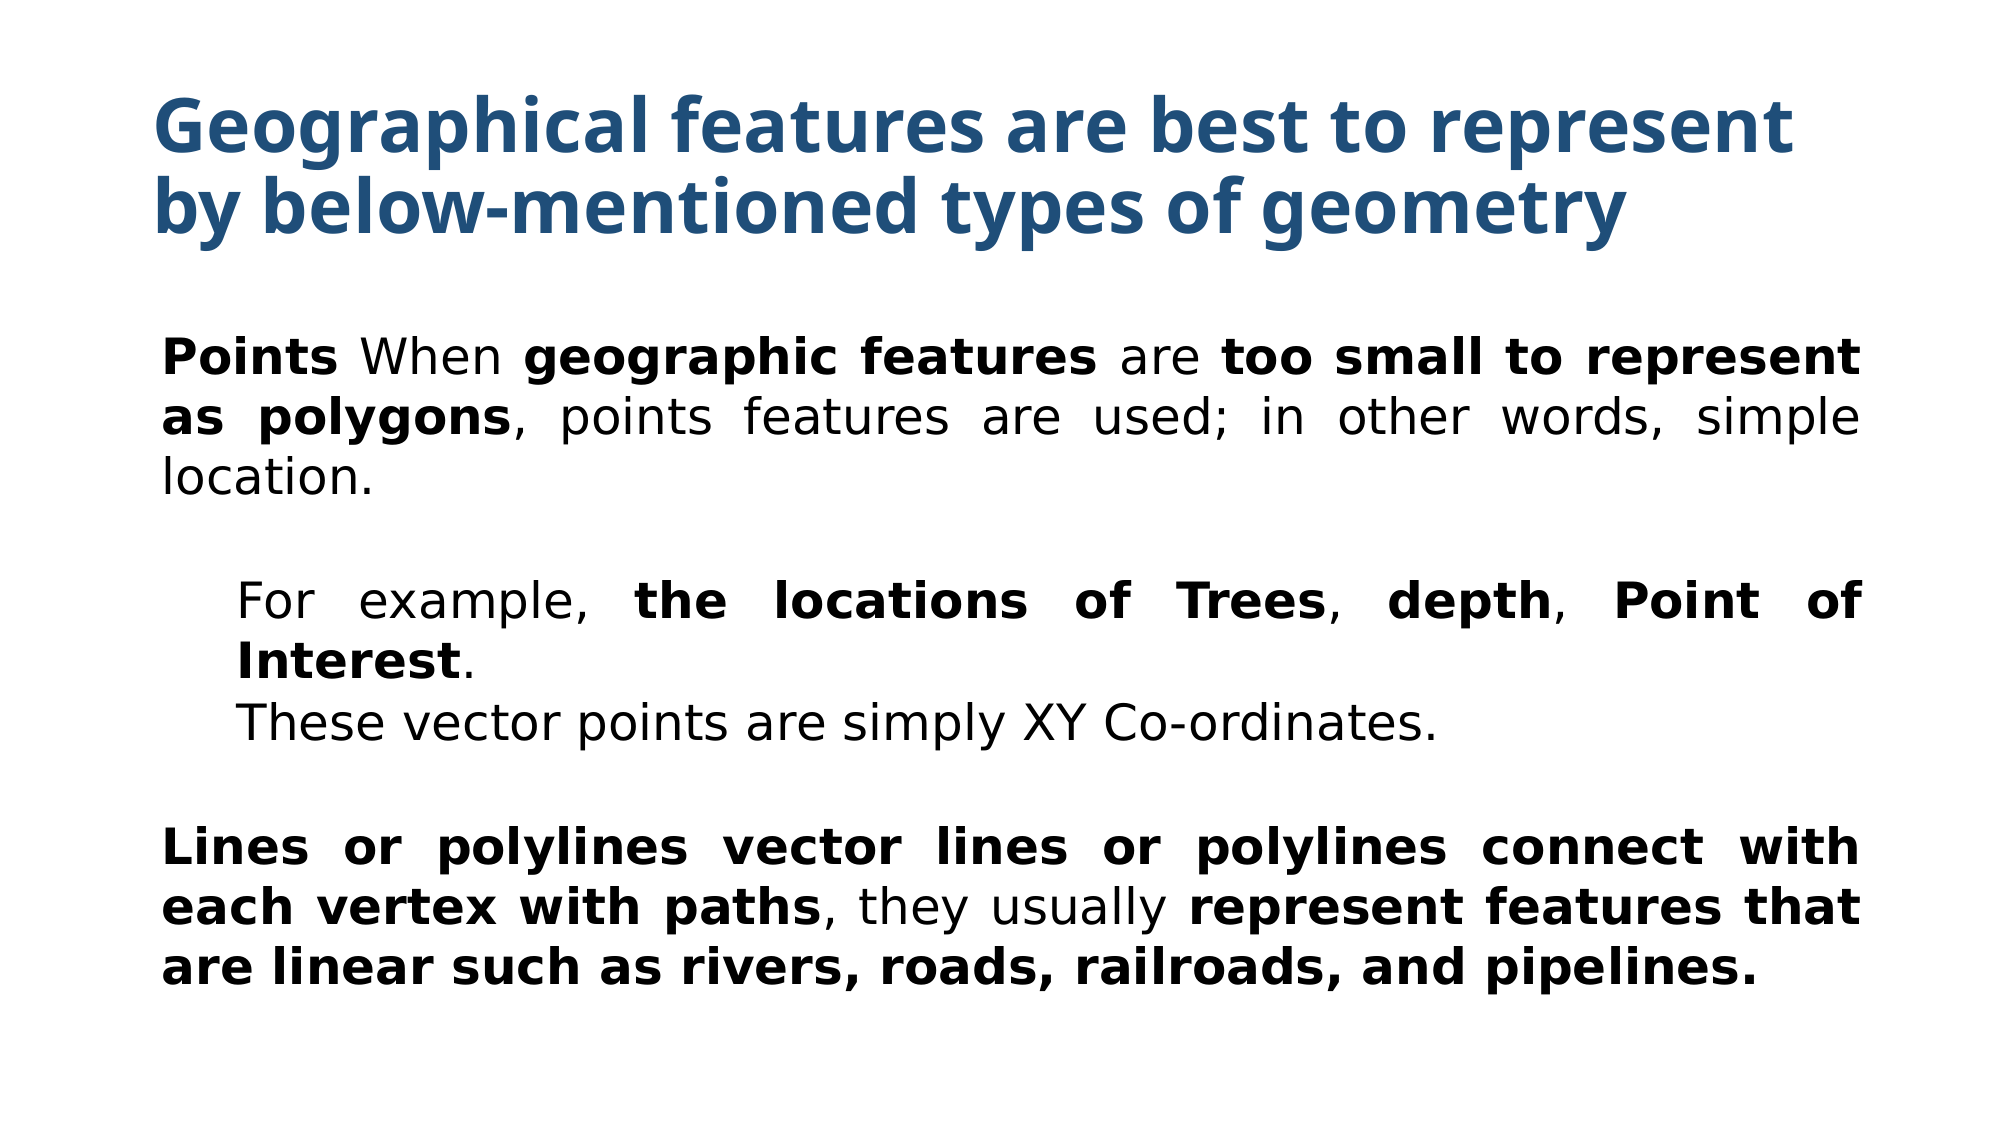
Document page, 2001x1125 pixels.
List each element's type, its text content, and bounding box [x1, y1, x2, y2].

title Geographical features are best to represent by below-mentioned types of geometry [137, 59, 1863, 278]
text_box Points When geographic features are too small to represent as polygons, points features are used; in other words, simple location. For example, the locations of Trees, depth, Point of Interest. These vector points are simply XY Co-ordinates. Lines or polylines vector lines or polylines connect with each vertex with paths, they usually represent features that are linear such as rivers, roads, railroads, and pipelines. [159, 260, 1863, 966]
